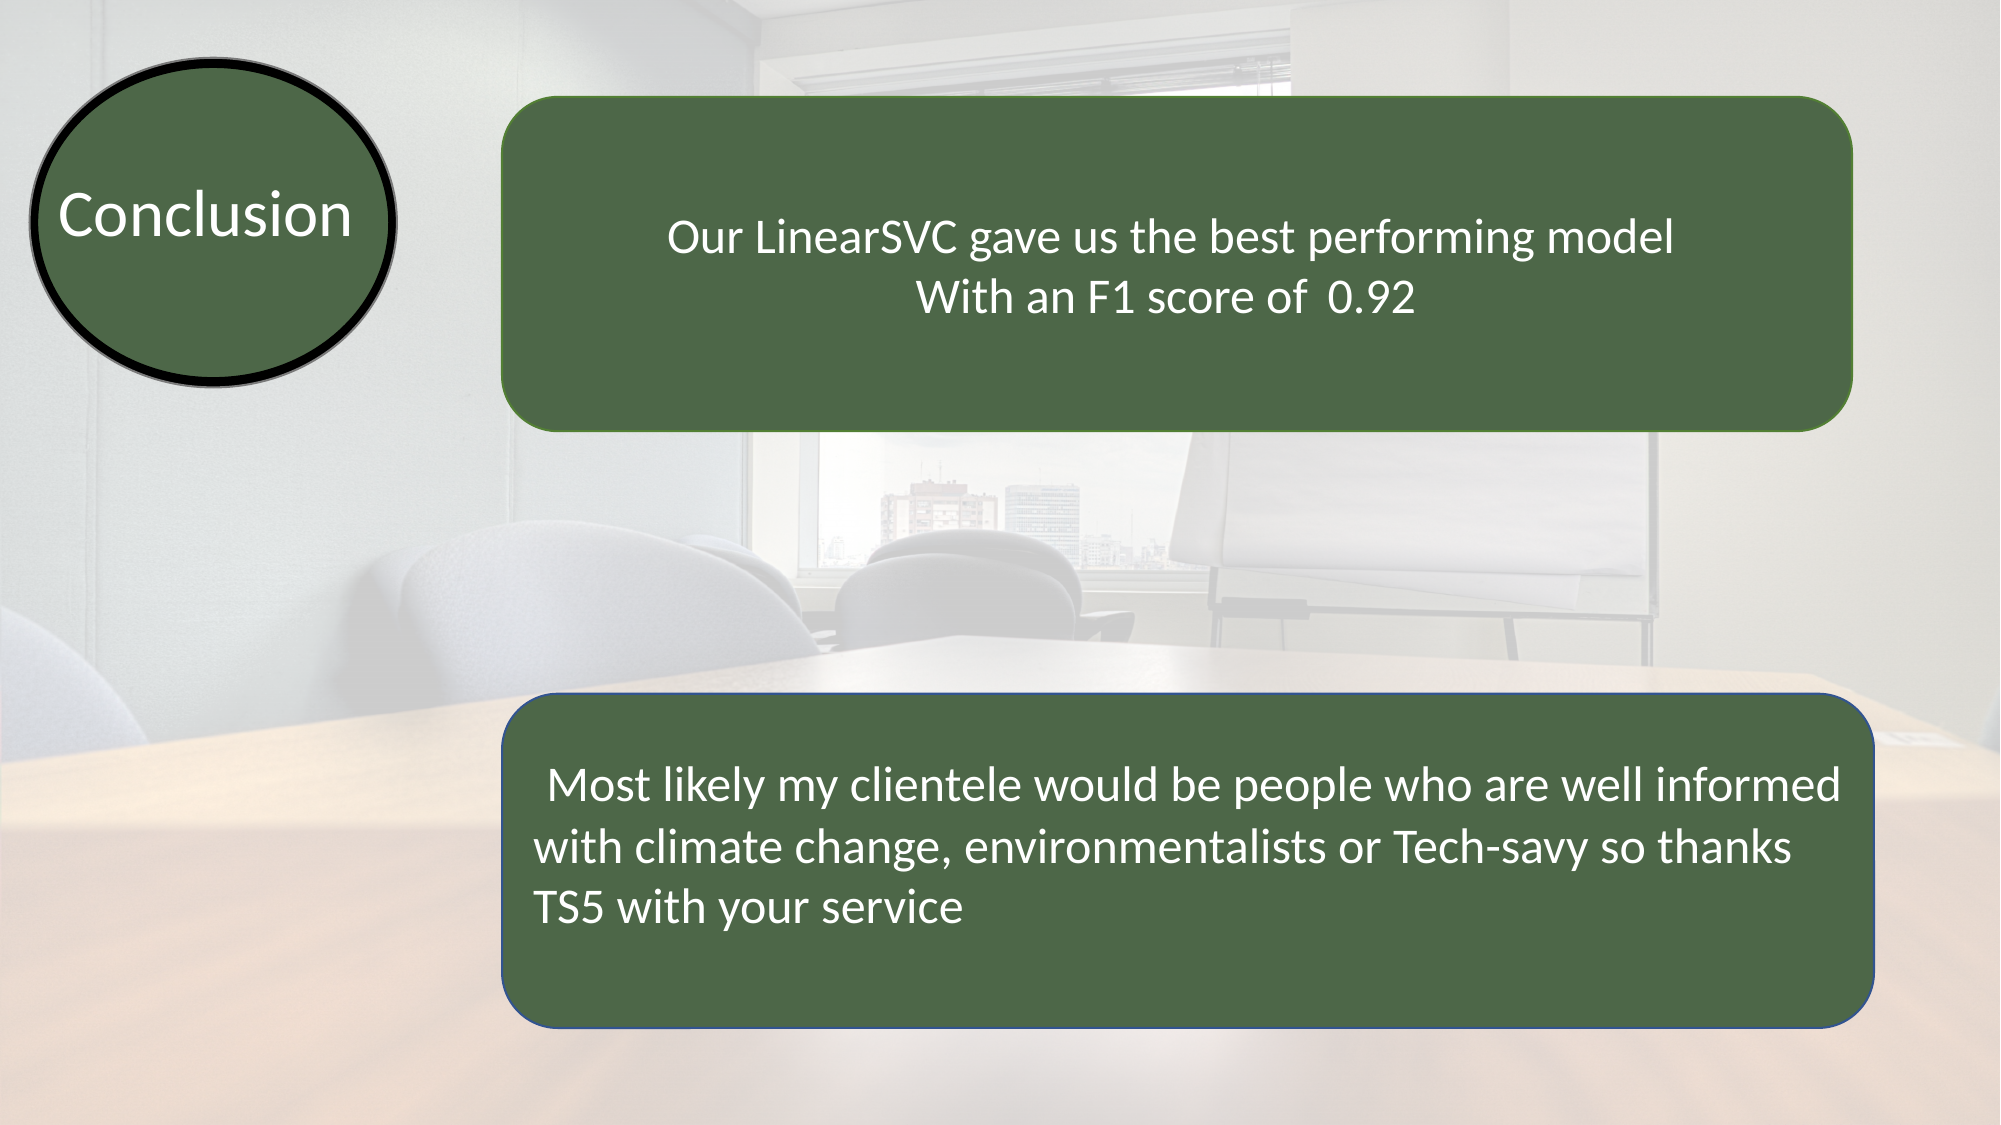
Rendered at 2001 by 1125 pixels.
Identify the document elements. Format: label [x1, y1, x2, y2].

picture [0, 0, 2000, 1125]
text_box [29, 57, 397, 388]
